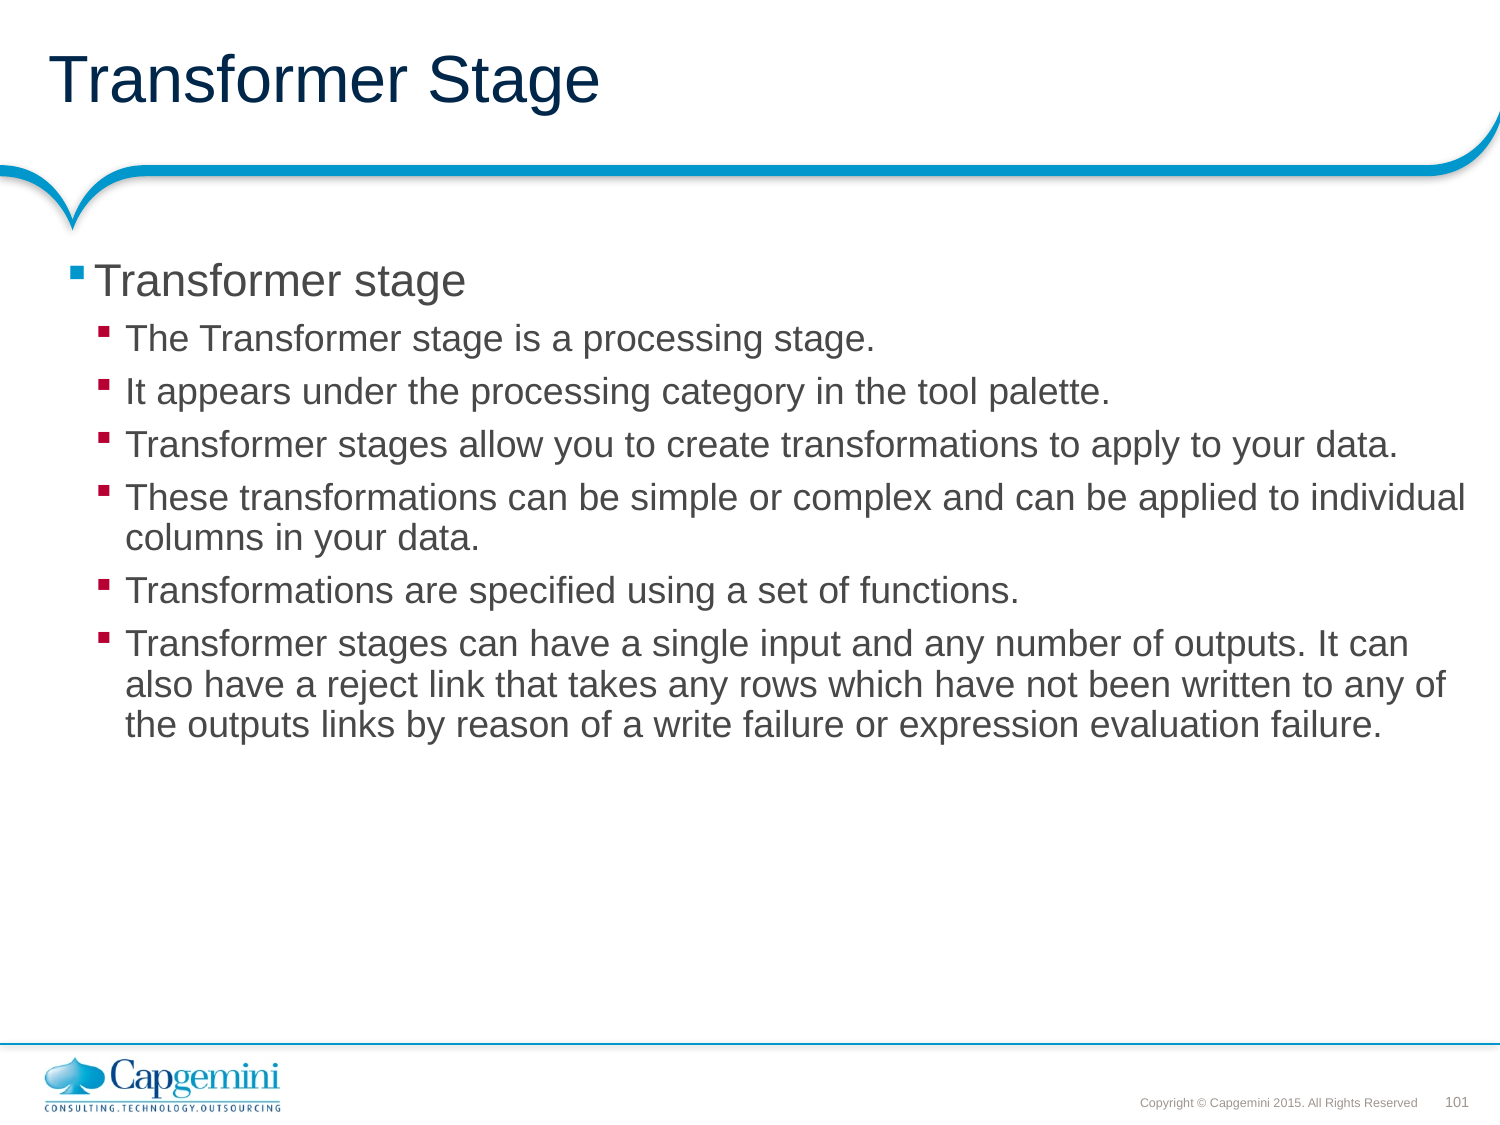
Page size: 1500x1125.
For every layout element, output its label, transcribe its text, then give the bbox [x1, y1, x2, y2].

title Transformer Stage [0, 0, 1500, 165]
list Transformer stage The Transformer stage is a processing stage. It appears under the processing category in the tool palette. Transformer stages allow you to create transformations to apply to your data. These transformations can be simple or complex and can be applied to individual columns in your data. Transformations are specified using a set of functions. Transformer stages can have a single input and any number of outputs. It can also have a reject link that takes any rows which have not been written to any of the outputs links by reason of a write failure or expression evaluation failure. [48, 245, 1500, 1007]
picture [44, 1056, 281, 1113]
